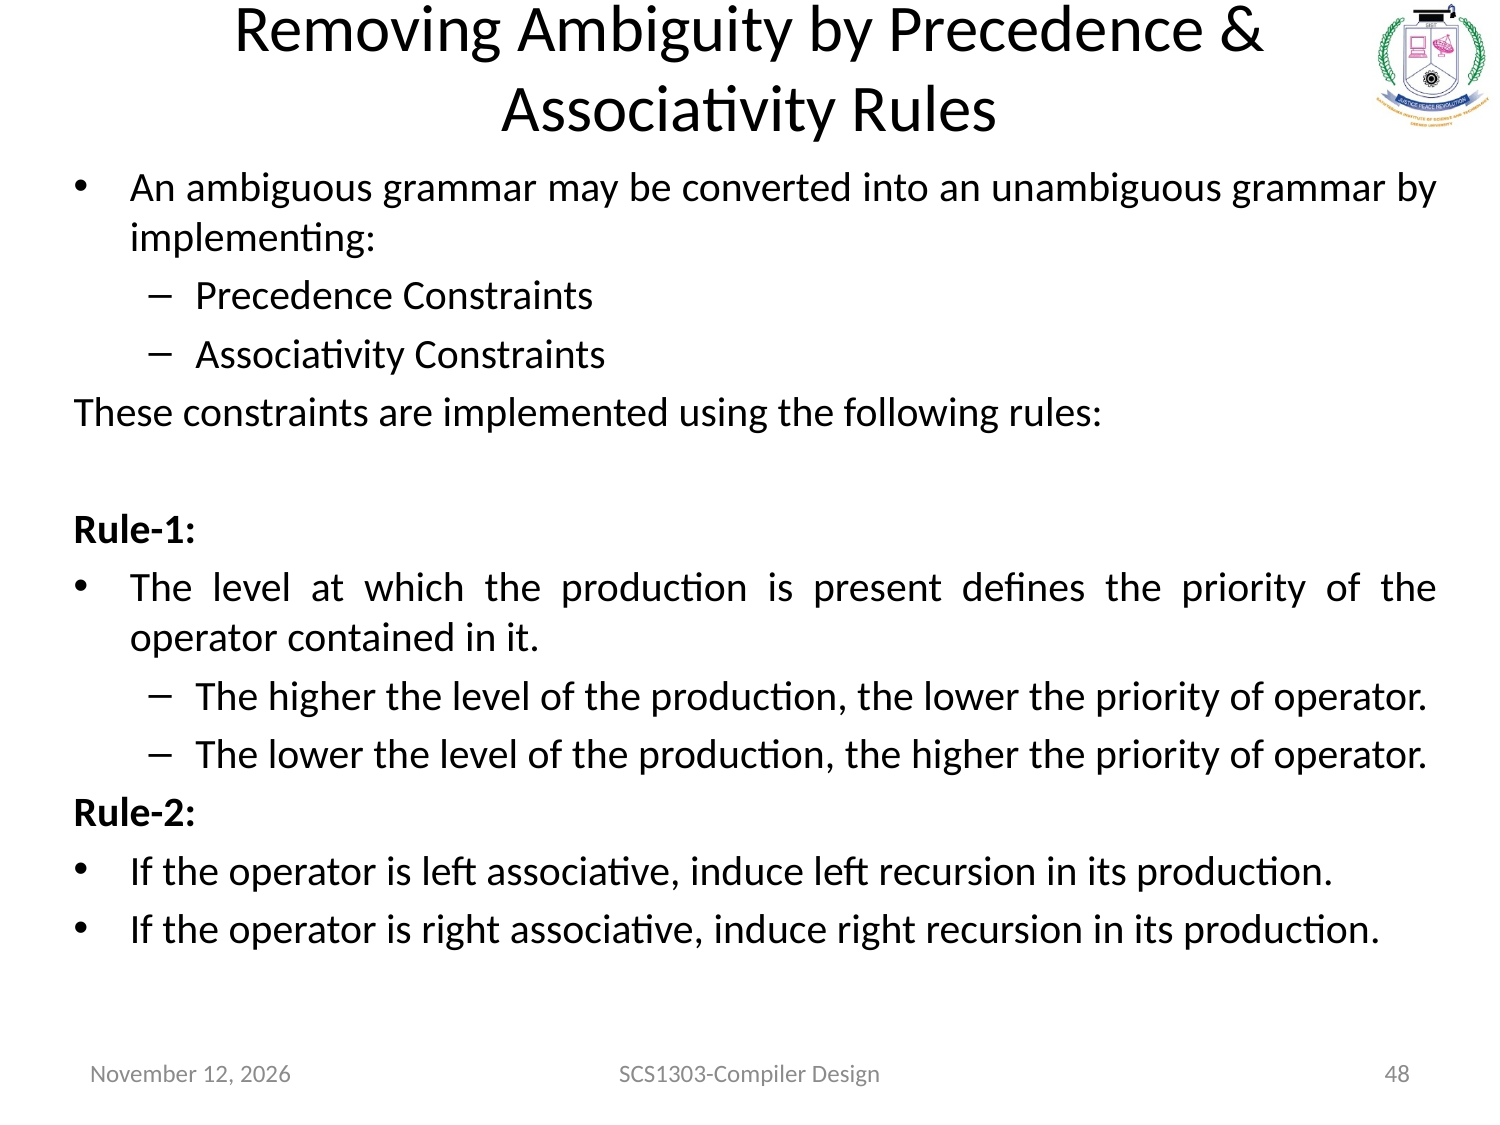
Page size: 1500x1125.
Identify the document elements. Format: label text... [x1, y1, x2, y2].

footer SCS1303-Compiler Design [512, 1042, 988, 1103]
slide_number 48 [1074, 1042, 1425, 1103]
list An ambiguous grammar may be converted into an unambiguous grammar by implementing: Precedence Constraints Associativity Constraints These constraints are implemented using the following rules: Rule-1: The level at which the production is present defines the priority of the operator contained in it. The higher the level of the production, the lower the priority of operator. The lower the level of the production, the higher the priority of operator. Rule-2: If the operator is left associative, induce left recursion in its production. If the operator is right associative, induce right recursion in its production. [58, 152, 1454, 1005]
picture [1425, 0, 1500, 129]
title Removing Ambiguity by Precedence & Associativity Rules [75, 0, 1425, 129]
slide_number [75, 1042, 425, 1103]
